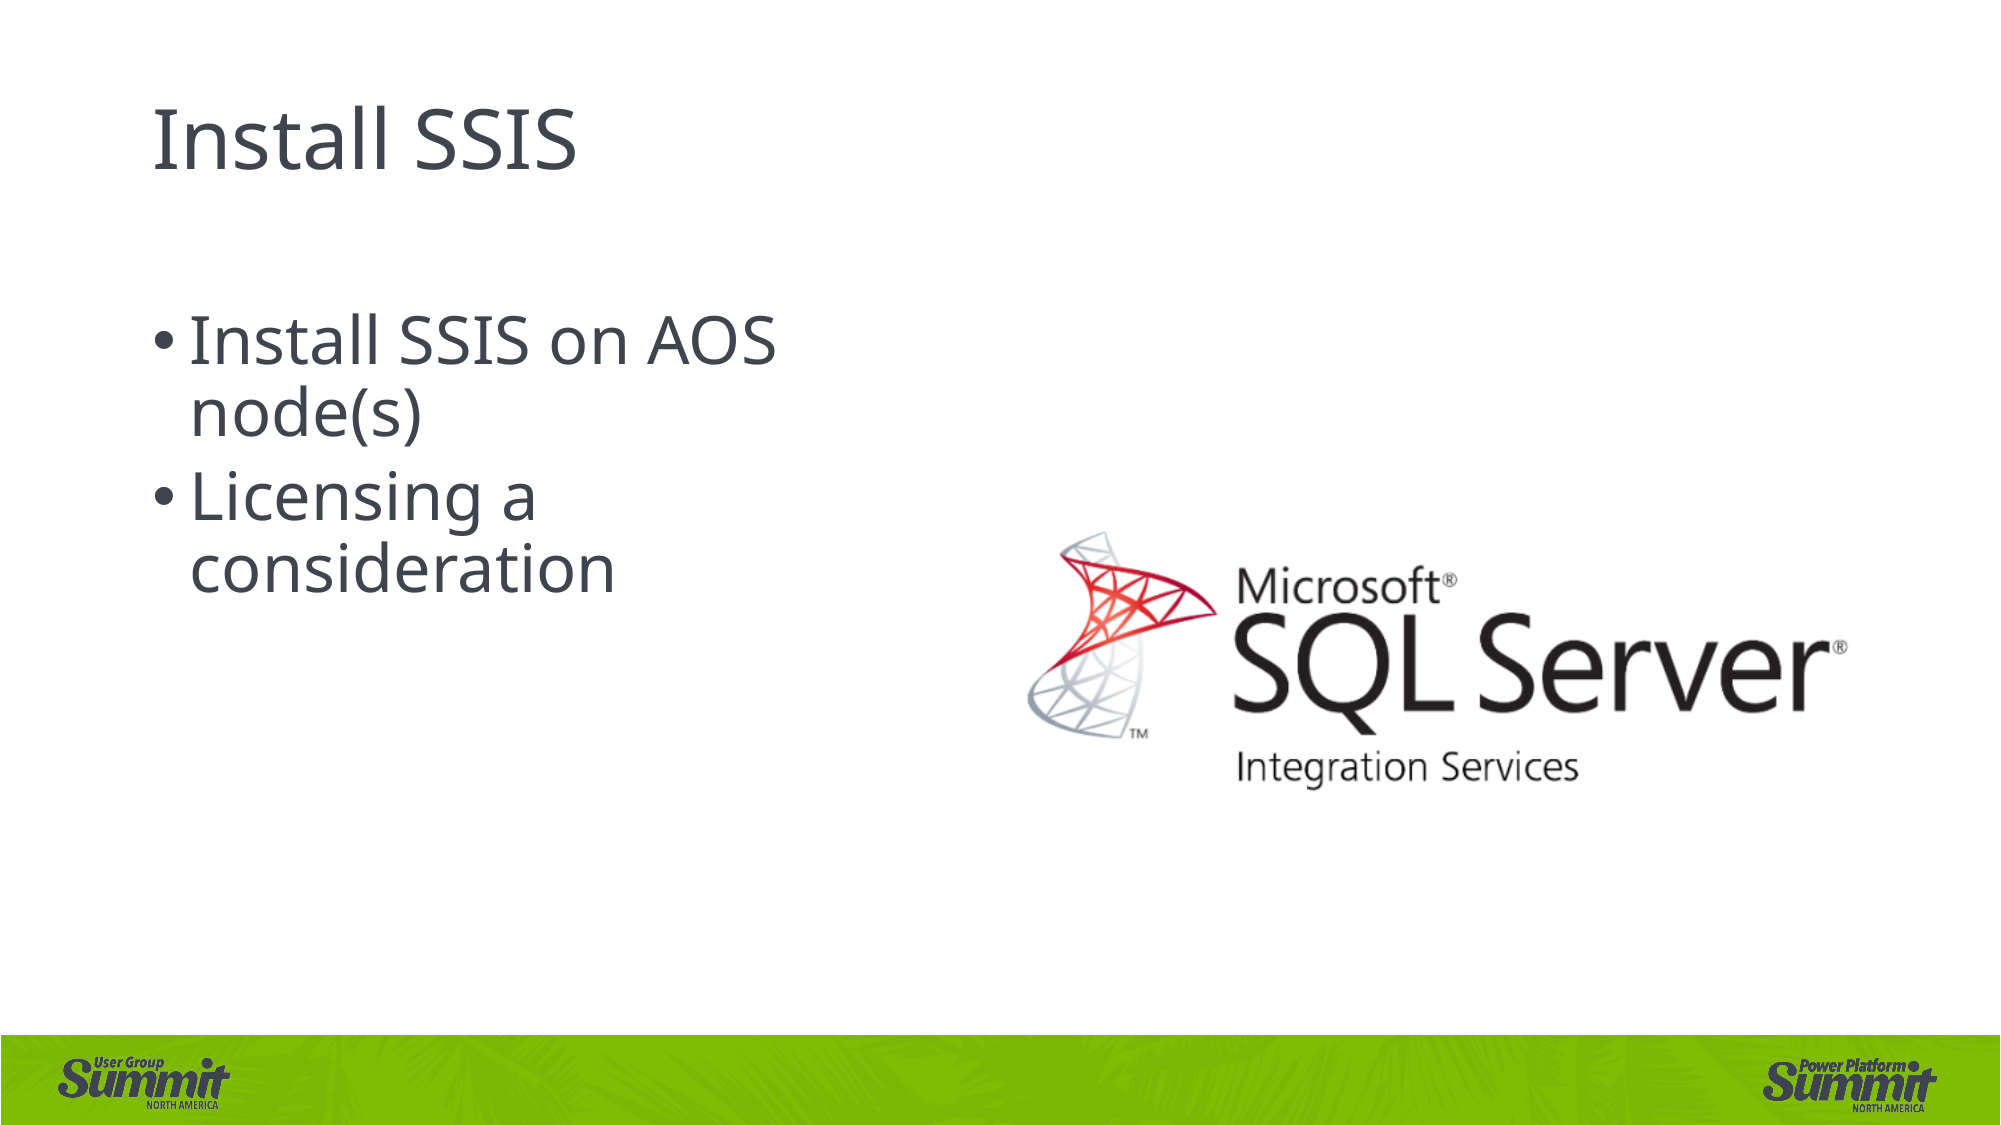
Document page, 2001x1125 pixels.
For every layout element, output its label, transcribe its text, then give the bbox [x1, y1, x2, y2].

list Install SSIS on AOS node(s) Licensing a consideration [137, 299, 988, 1014]
title Install SSIS [137, 59, 1863, 225]
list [1012, 510, 1863, 802]
picture [0, 1023, 2000, 1125]
